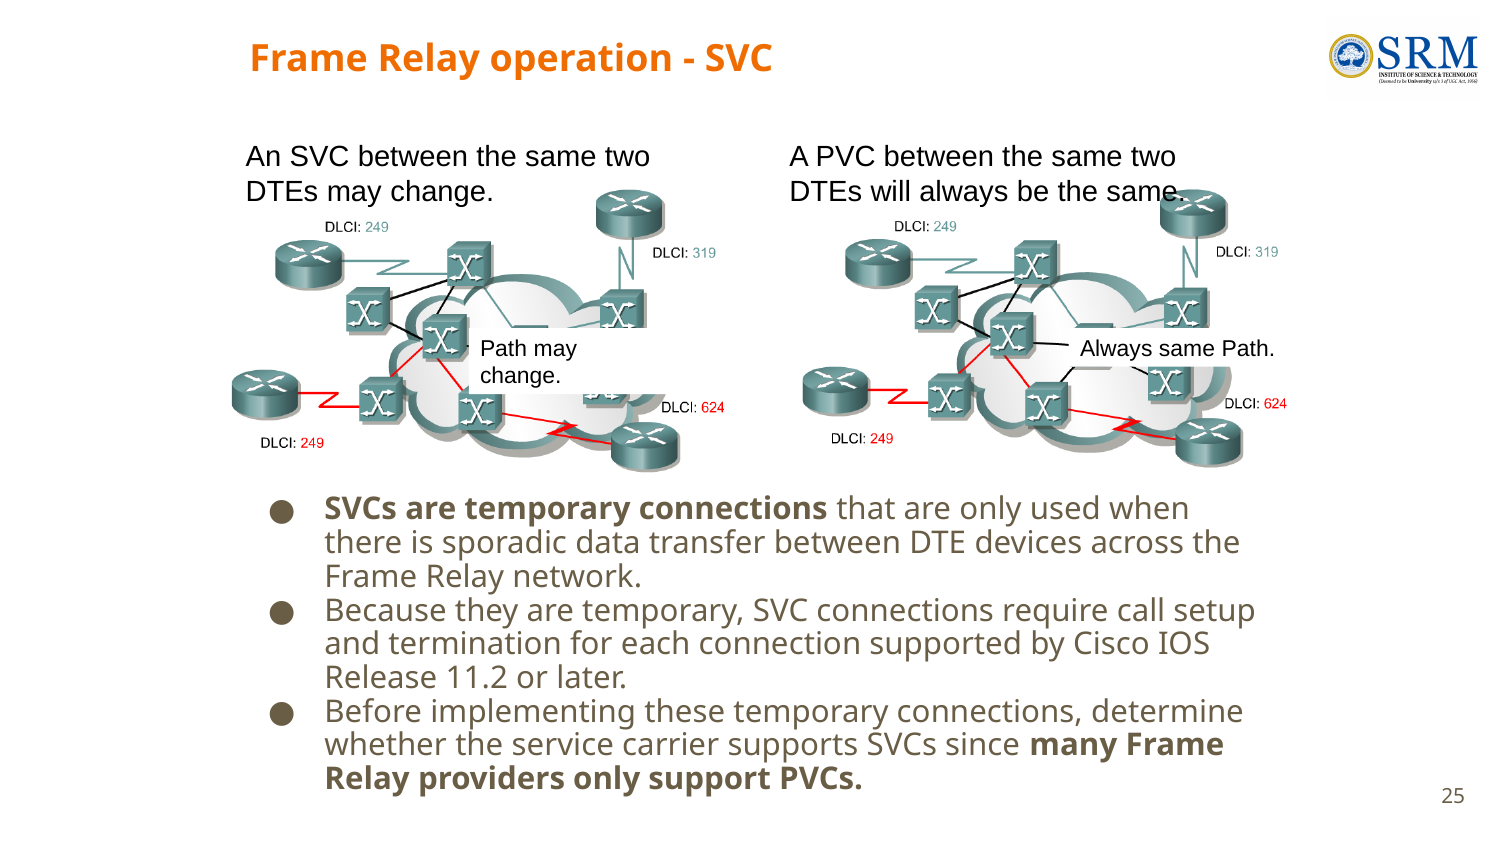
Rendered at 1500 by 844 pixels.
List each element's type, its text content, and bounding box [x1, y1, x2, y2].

picture [224, 187, 732, 477]
picture [1326, 16, 1481, 103]
title Frame Relay operation - SVC [234, 18, 1022, 94]
text_box A PVC between the same two DTEs will always be the same. [778, 131, 1210, 213]
list SVCs are temporary connections that are only used when there is sporadic data transfer between DTE devices across the Frame Relay network. Because they are temporary, SVC connections require call setup and termination for each connection supported by Cisco IOS Release 11.2 or later. Before implementing these temporary connections, determine whether the service carrier supports SVCs since many Frame Relay providers only support PVCs. [234, 478, 1285, 807]
picture [796, 187, 1294, 472]
slide_number 25 [1389, 764, 1480, 830]
text_box An SVC between the same two DTEs may change. [234, 131, 666, 185]
